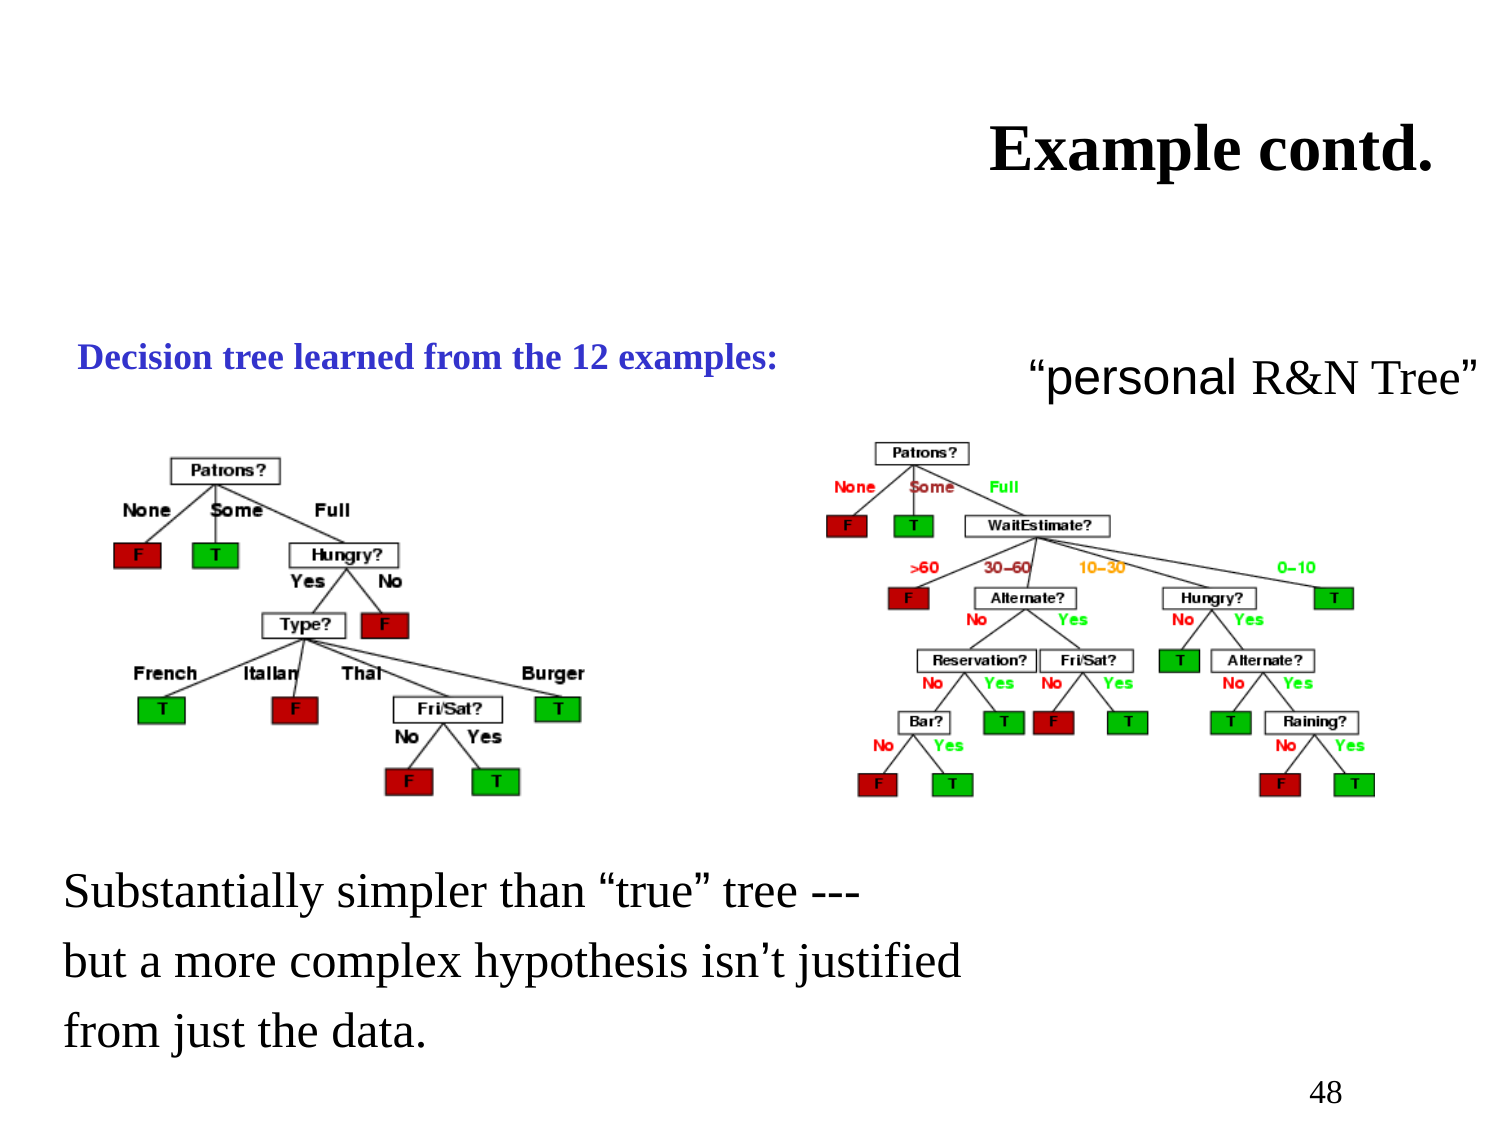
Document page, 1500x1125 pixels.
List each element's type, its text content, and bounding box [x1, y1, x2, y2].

text_box “personal R&N Tree” [1014, 337, 1493, 413]
title Example contd. [174, 50, 1450, 238]
picture [824, 424, 1376, 821]
list Decision tree learned from the 12 examples: [62, 324, 863, 450]
text_box Substantially simpler than “true” tree --- but a more complex hypothesis isn’t justified from just the data. [48, 849, 977, 1065]
picture [112, 437, 588, 820]
